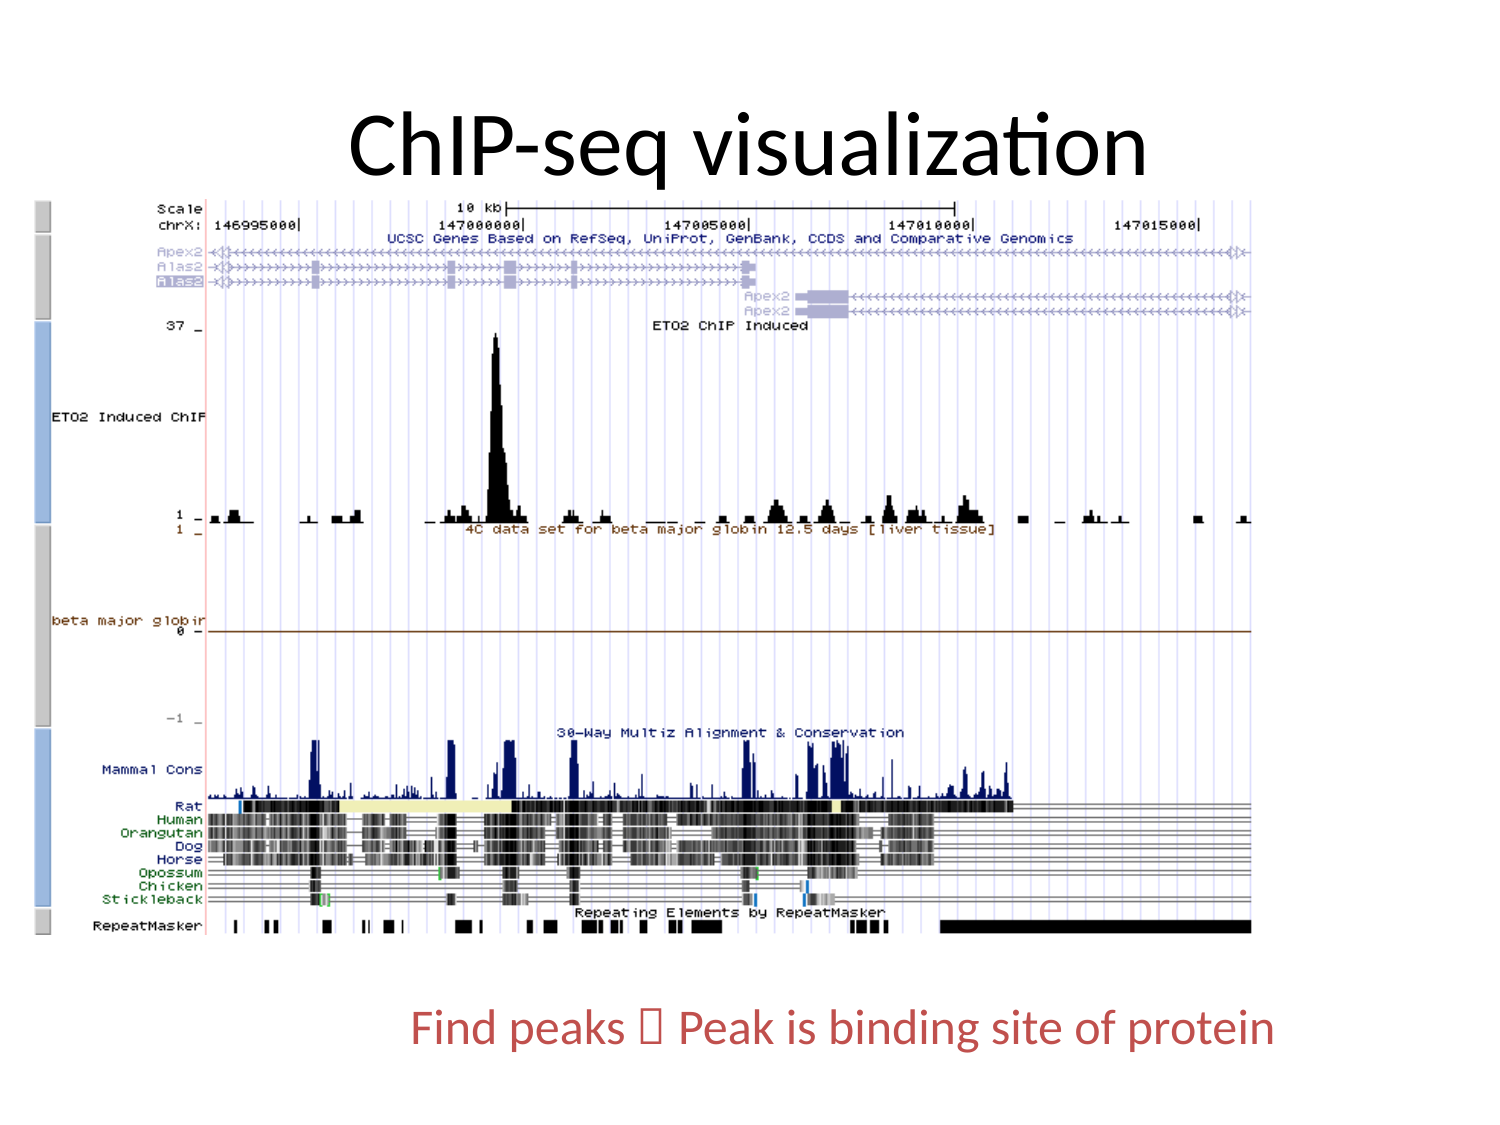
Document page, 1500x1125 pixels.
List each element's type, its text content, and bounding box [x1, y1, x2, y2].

title ChIP-seq visualization [75, 45, 1425, 233]
text_box Find peaks  Peak is binding site of protein [395, 987, 1353, 1063]
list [29, 195, 1380, 939]
